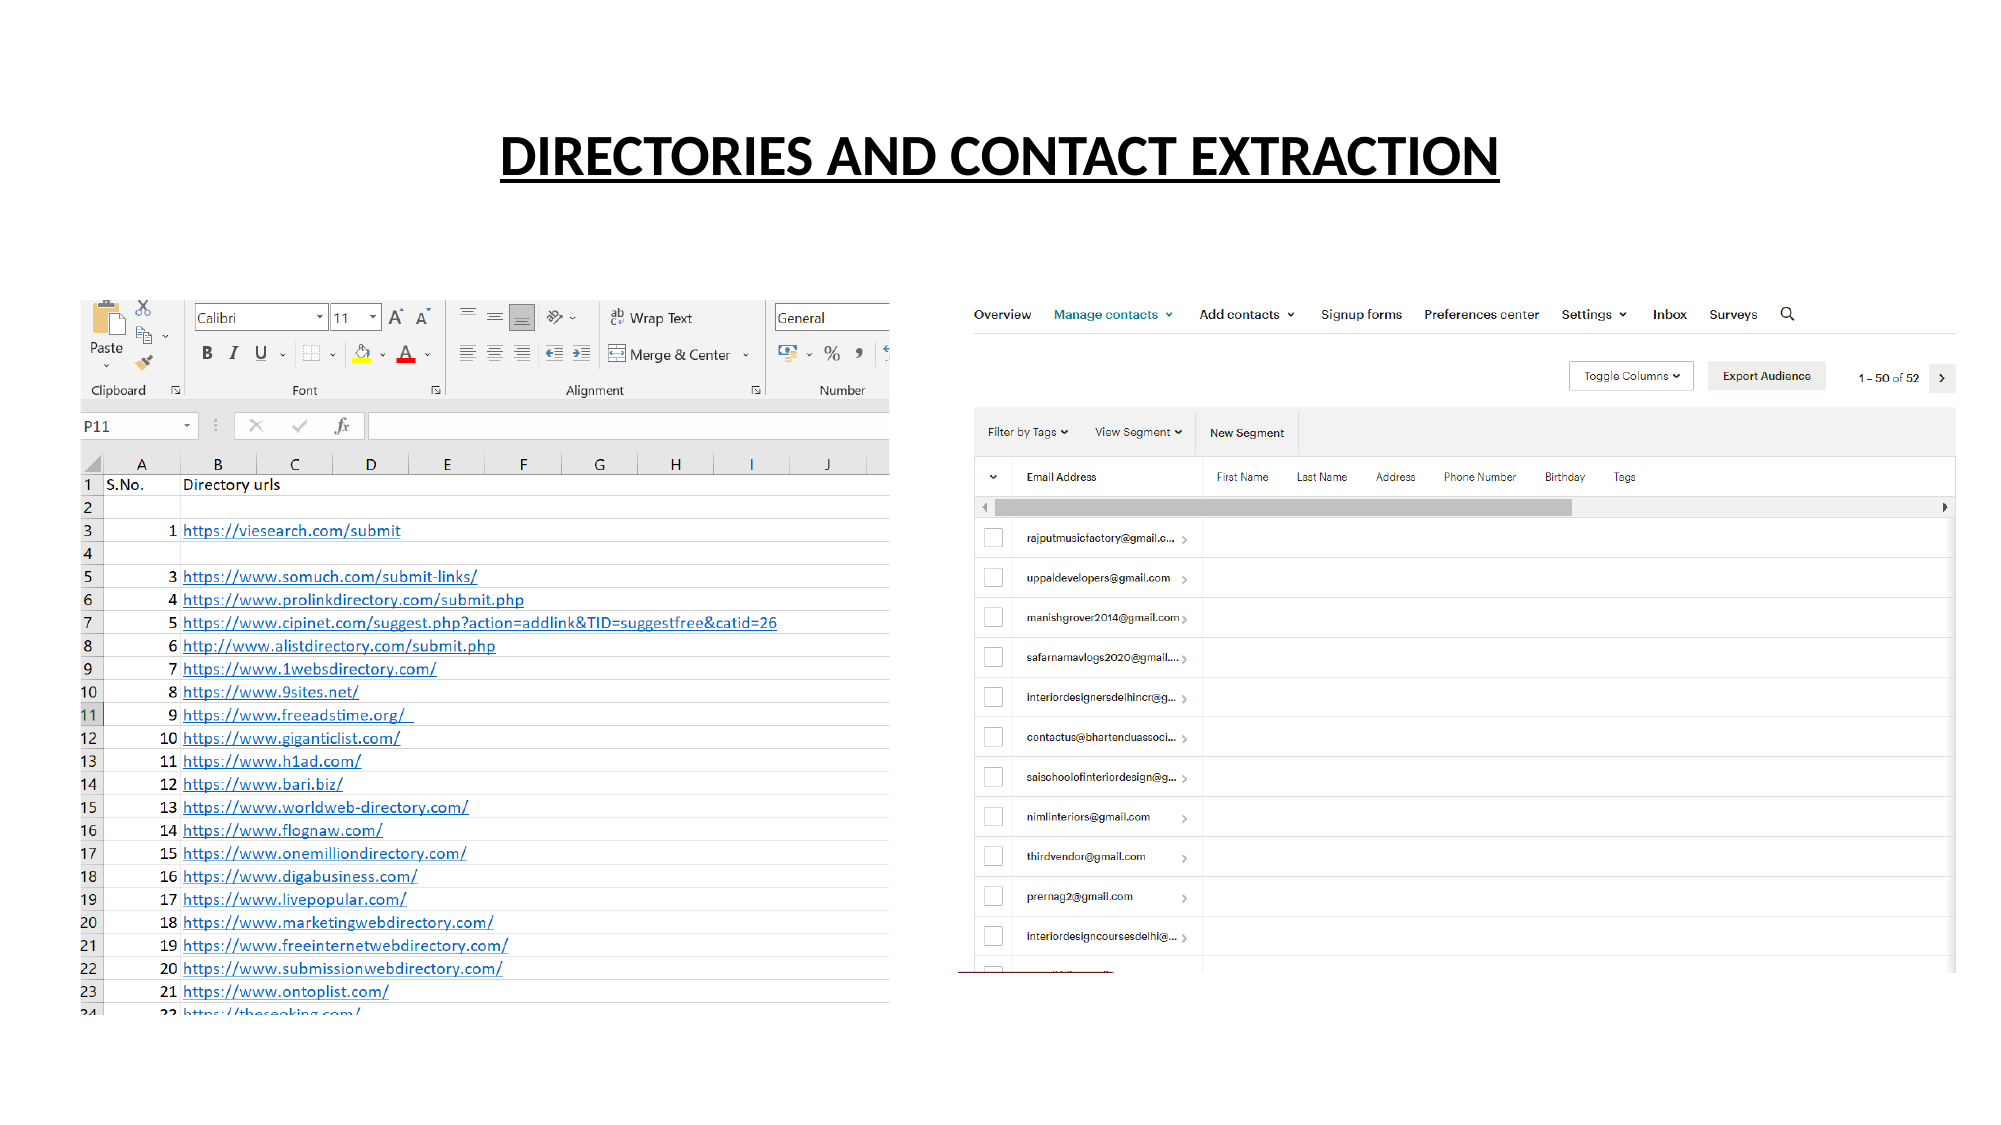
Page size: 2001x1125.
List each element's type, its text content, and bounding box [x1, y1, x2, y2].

picture [958, 299, 1973, 973]
text_box DIRECTORIES AND CONTACT EXTRACTION [485, 109, 1574, 195]
picture [80, 299, 890, 1015]
